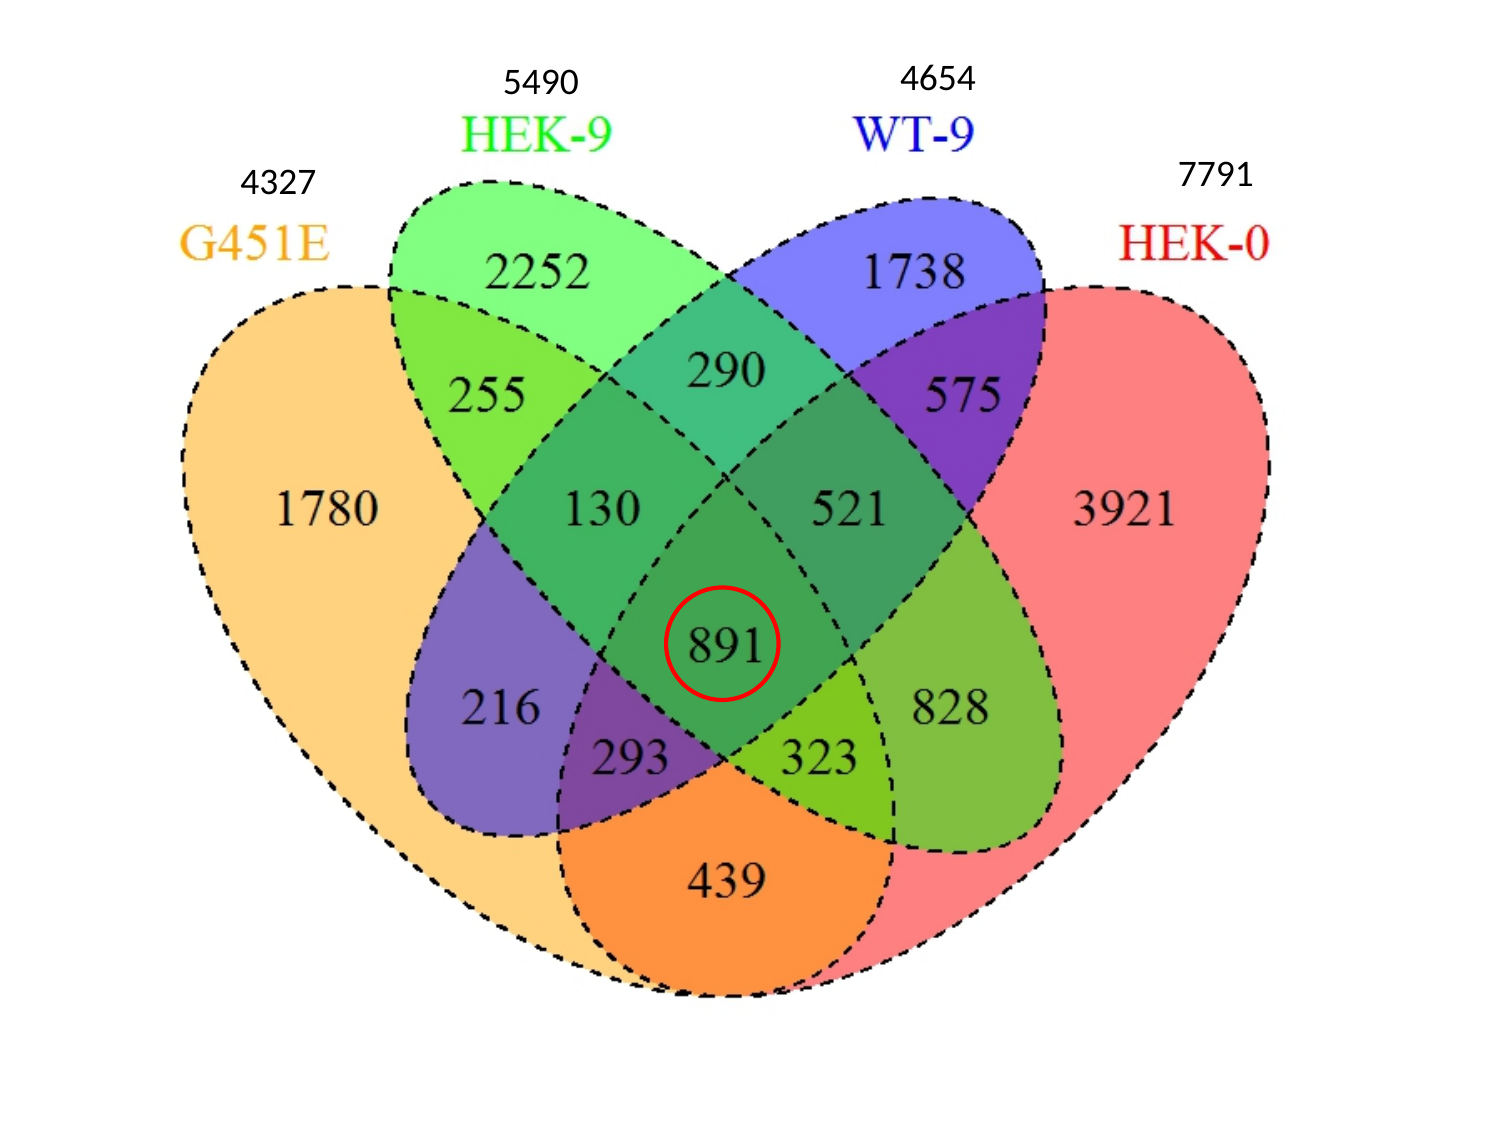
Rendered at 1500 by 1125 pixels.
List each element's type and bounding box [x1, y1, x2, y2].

picture [166, 5, 1288, 1125]
text_box [224, 45, 1270, 211]
